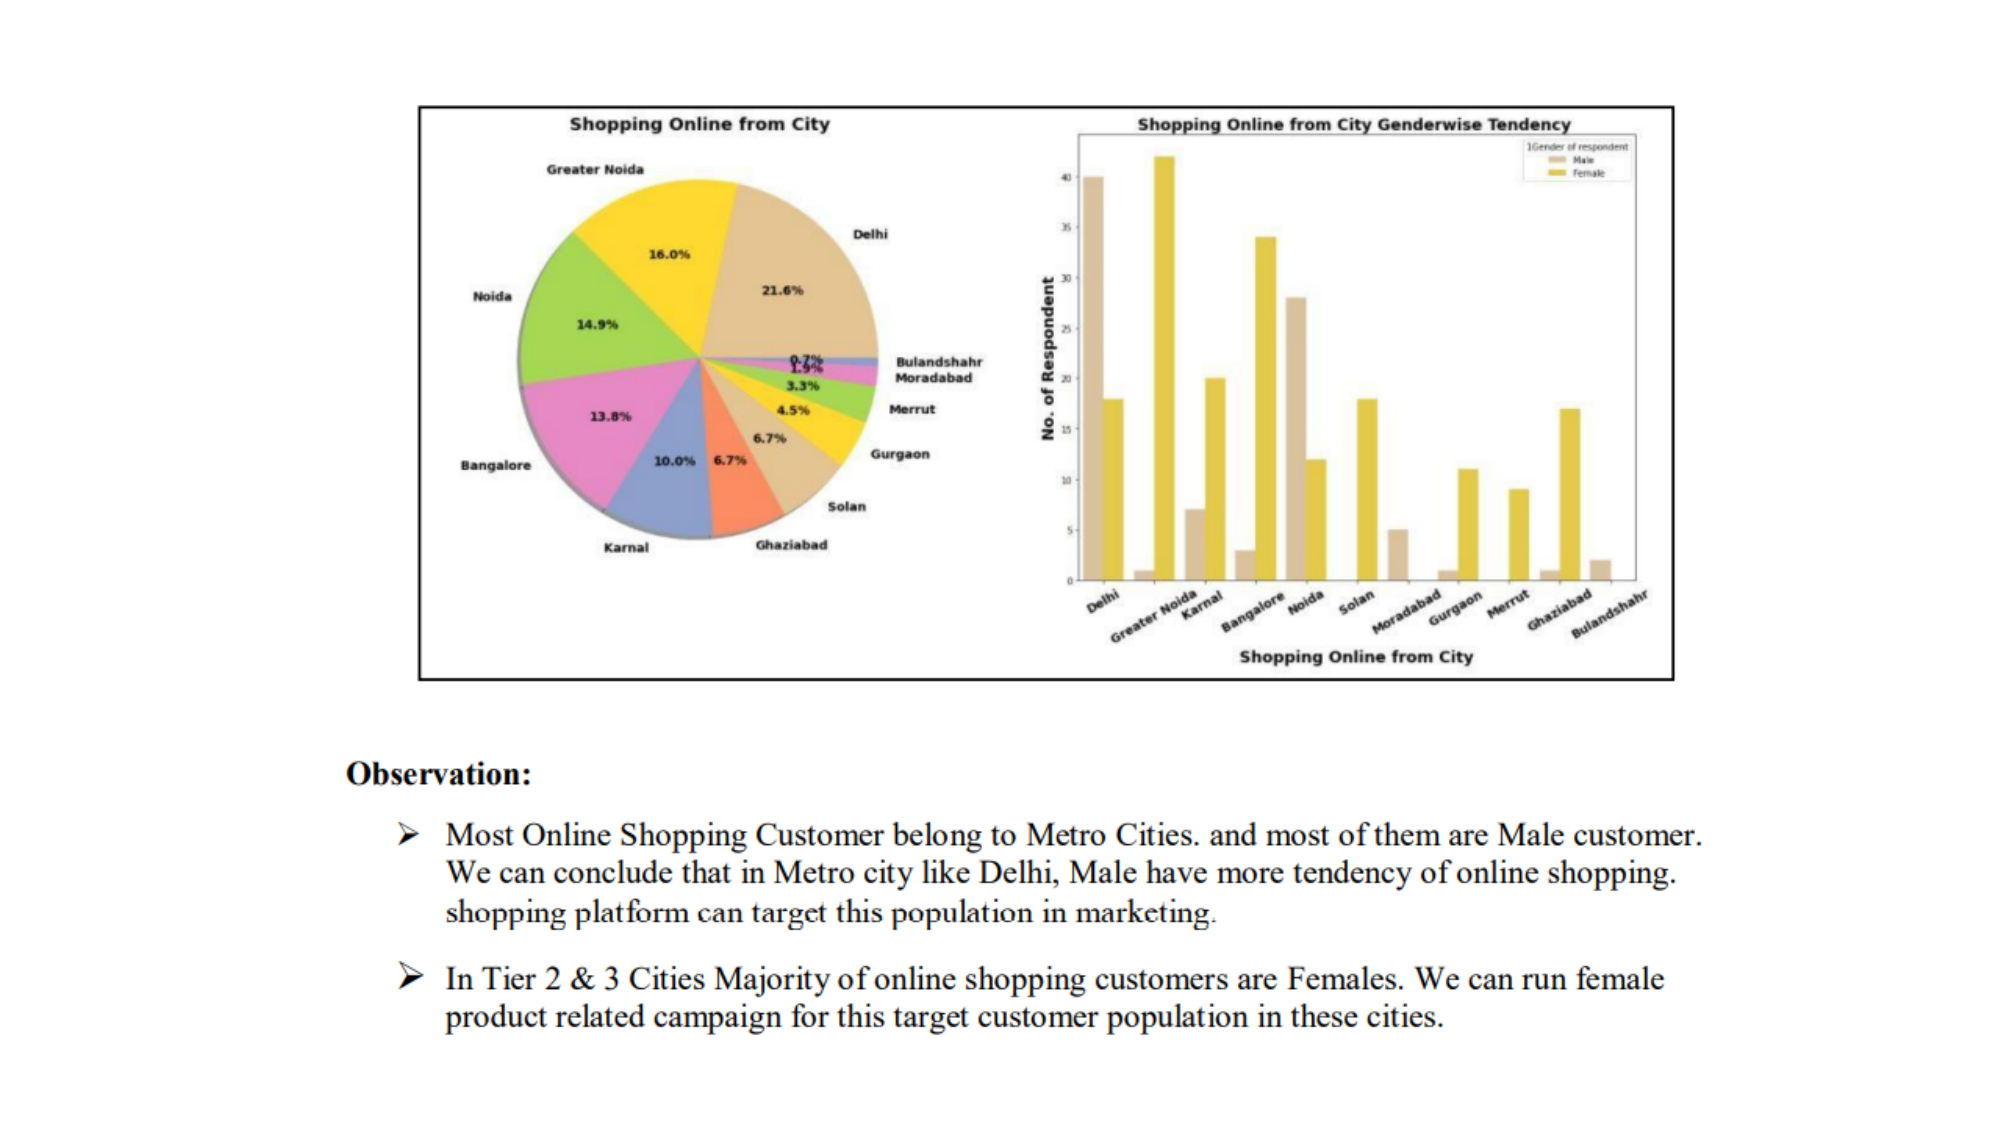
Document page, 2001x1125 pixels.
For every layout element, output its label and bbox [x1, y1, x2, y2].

picture [294, 79, 1706, 1046]
